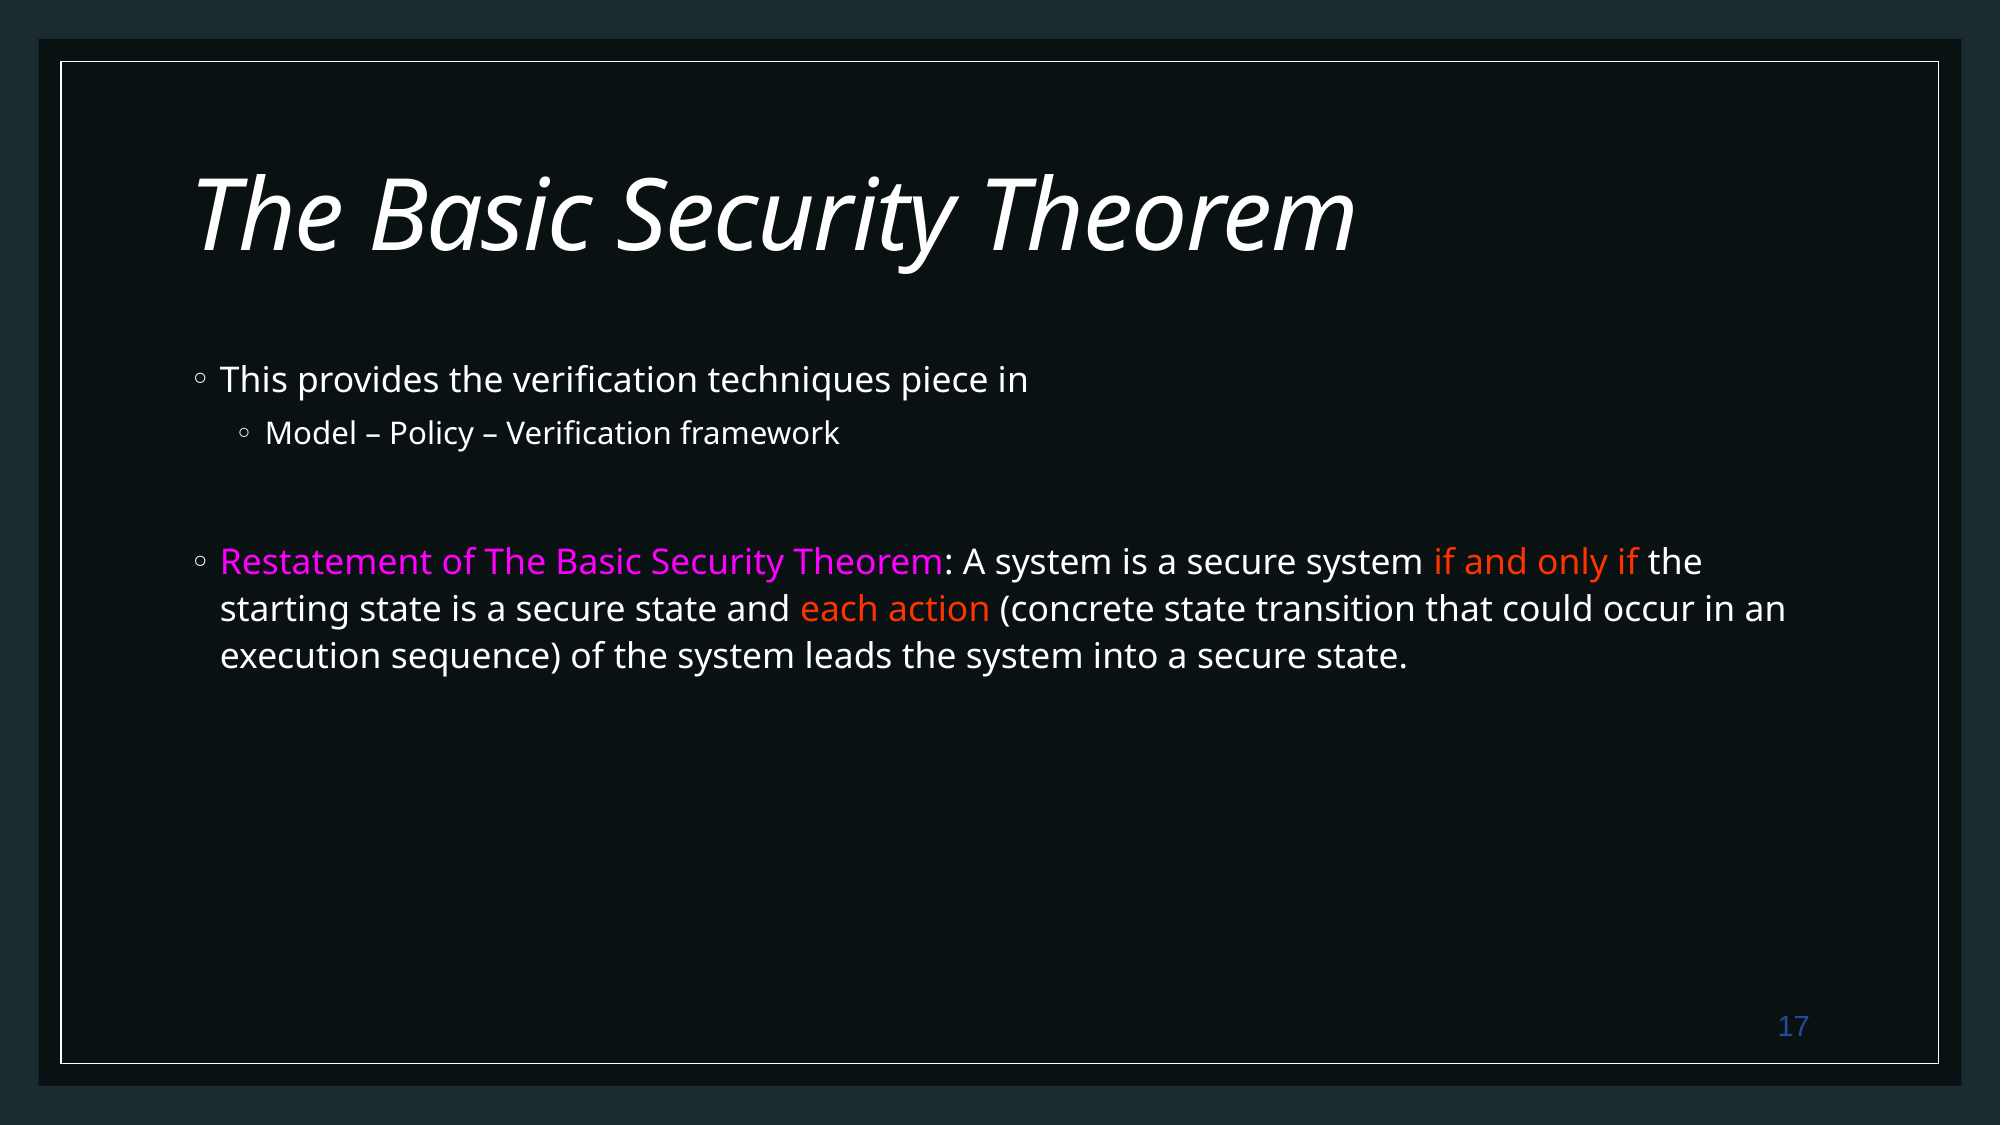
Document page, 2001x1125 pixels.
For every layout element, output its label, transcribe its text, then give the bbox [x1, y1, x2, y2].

slide_number 17 [1687, 990, 1825, 1050]
list This provides the verification techniques piece in Model – Policy – Verification framework Restatement of The Basic Security Theorem: A system is a secure system if and only if the starting state is a secure state and each action (concrete state transition that could occur in an execution sequence) of the system leads the system into a secure state. [174, 345, 1825, 977]
title The Basic Security Theorem [174, 105, 1825, 331]
